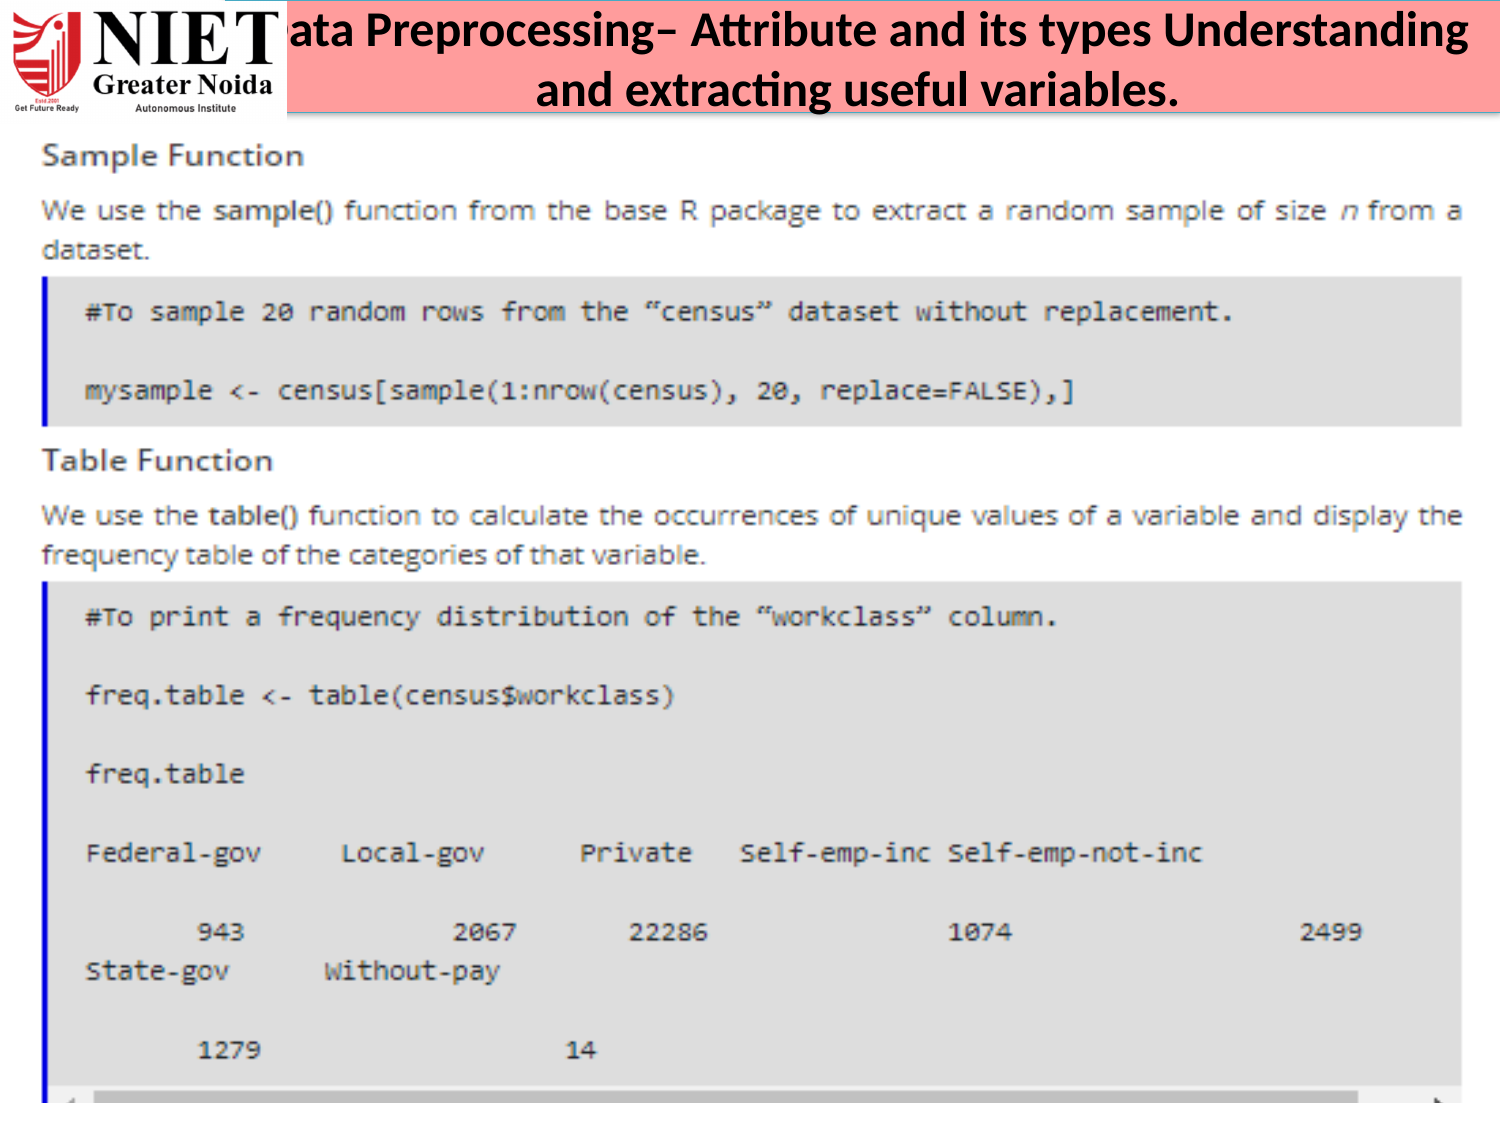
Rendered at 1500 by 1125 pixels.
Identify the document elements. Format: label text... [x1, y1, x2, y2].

text_box Data Preprocessing– Attribute and its types Understanding and extracting useful variables. [288, 0, 1500, 113]
picture [0, 0, 1480, 1103]
